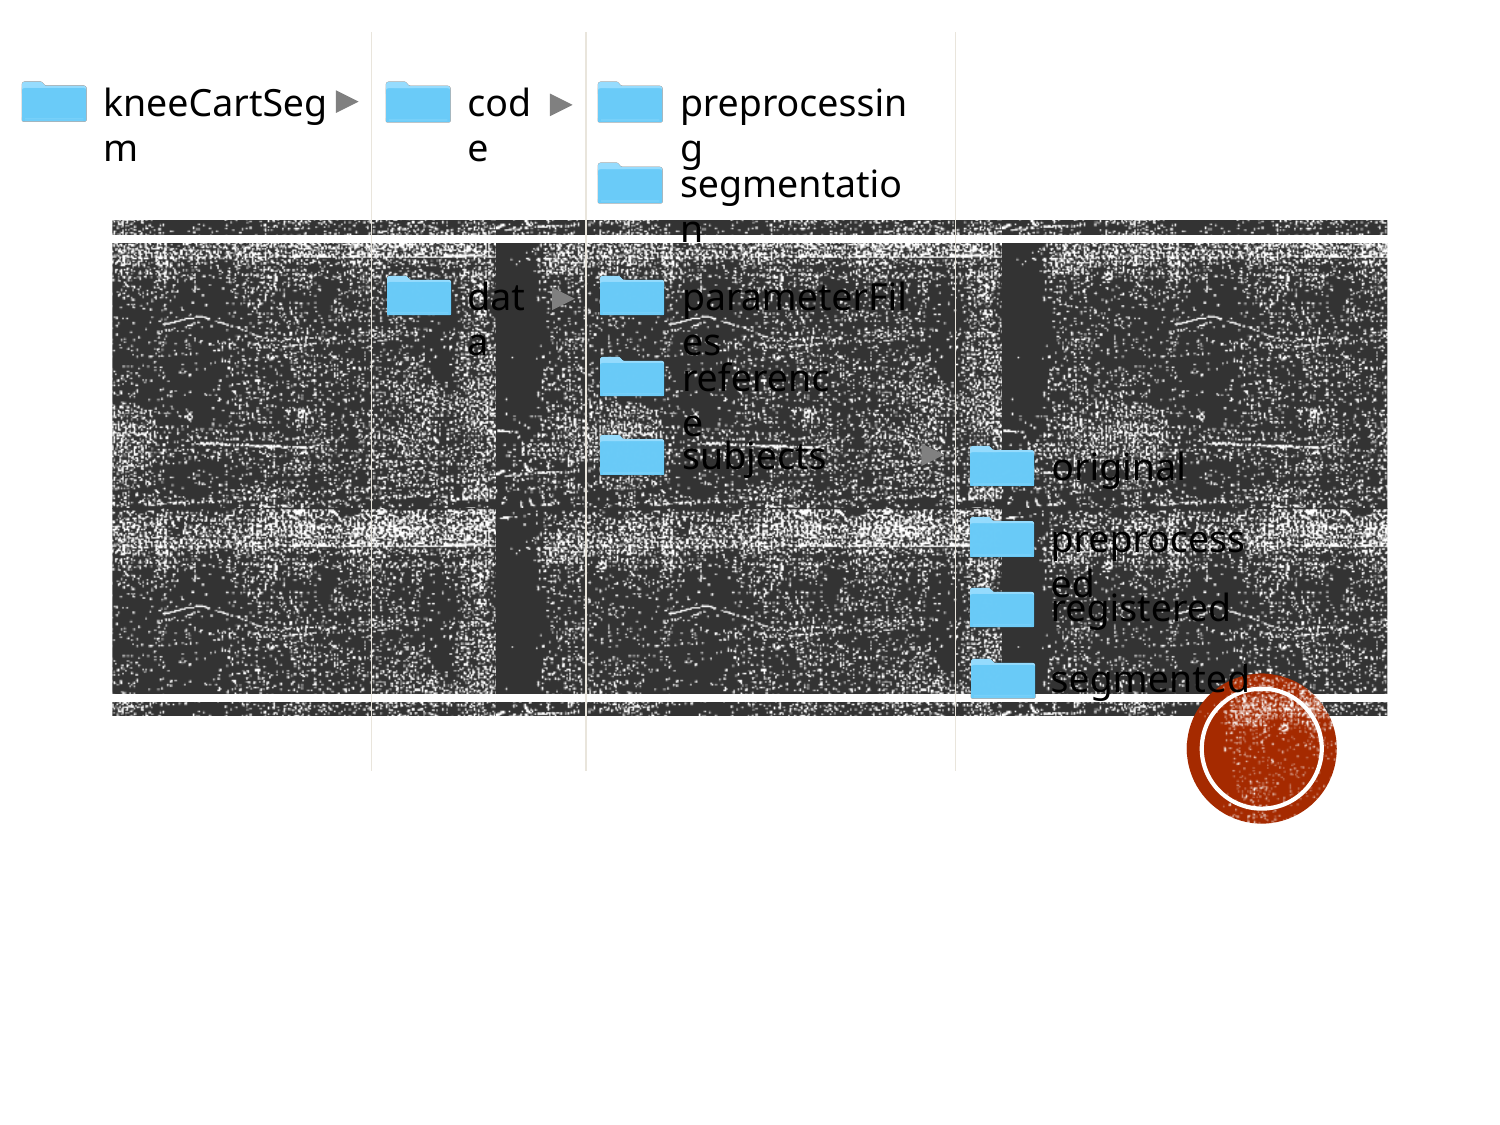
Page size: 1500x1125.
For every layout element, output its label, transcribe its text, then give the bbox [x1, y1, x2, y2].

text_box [388, 270, 1276, 707]
picture [19, 74, 88, 129]
text_box kneeCartSegm [88, 71, 347, 177]
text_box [386, 73, 926, 212]
text_box [334, 89, 360, 114]
